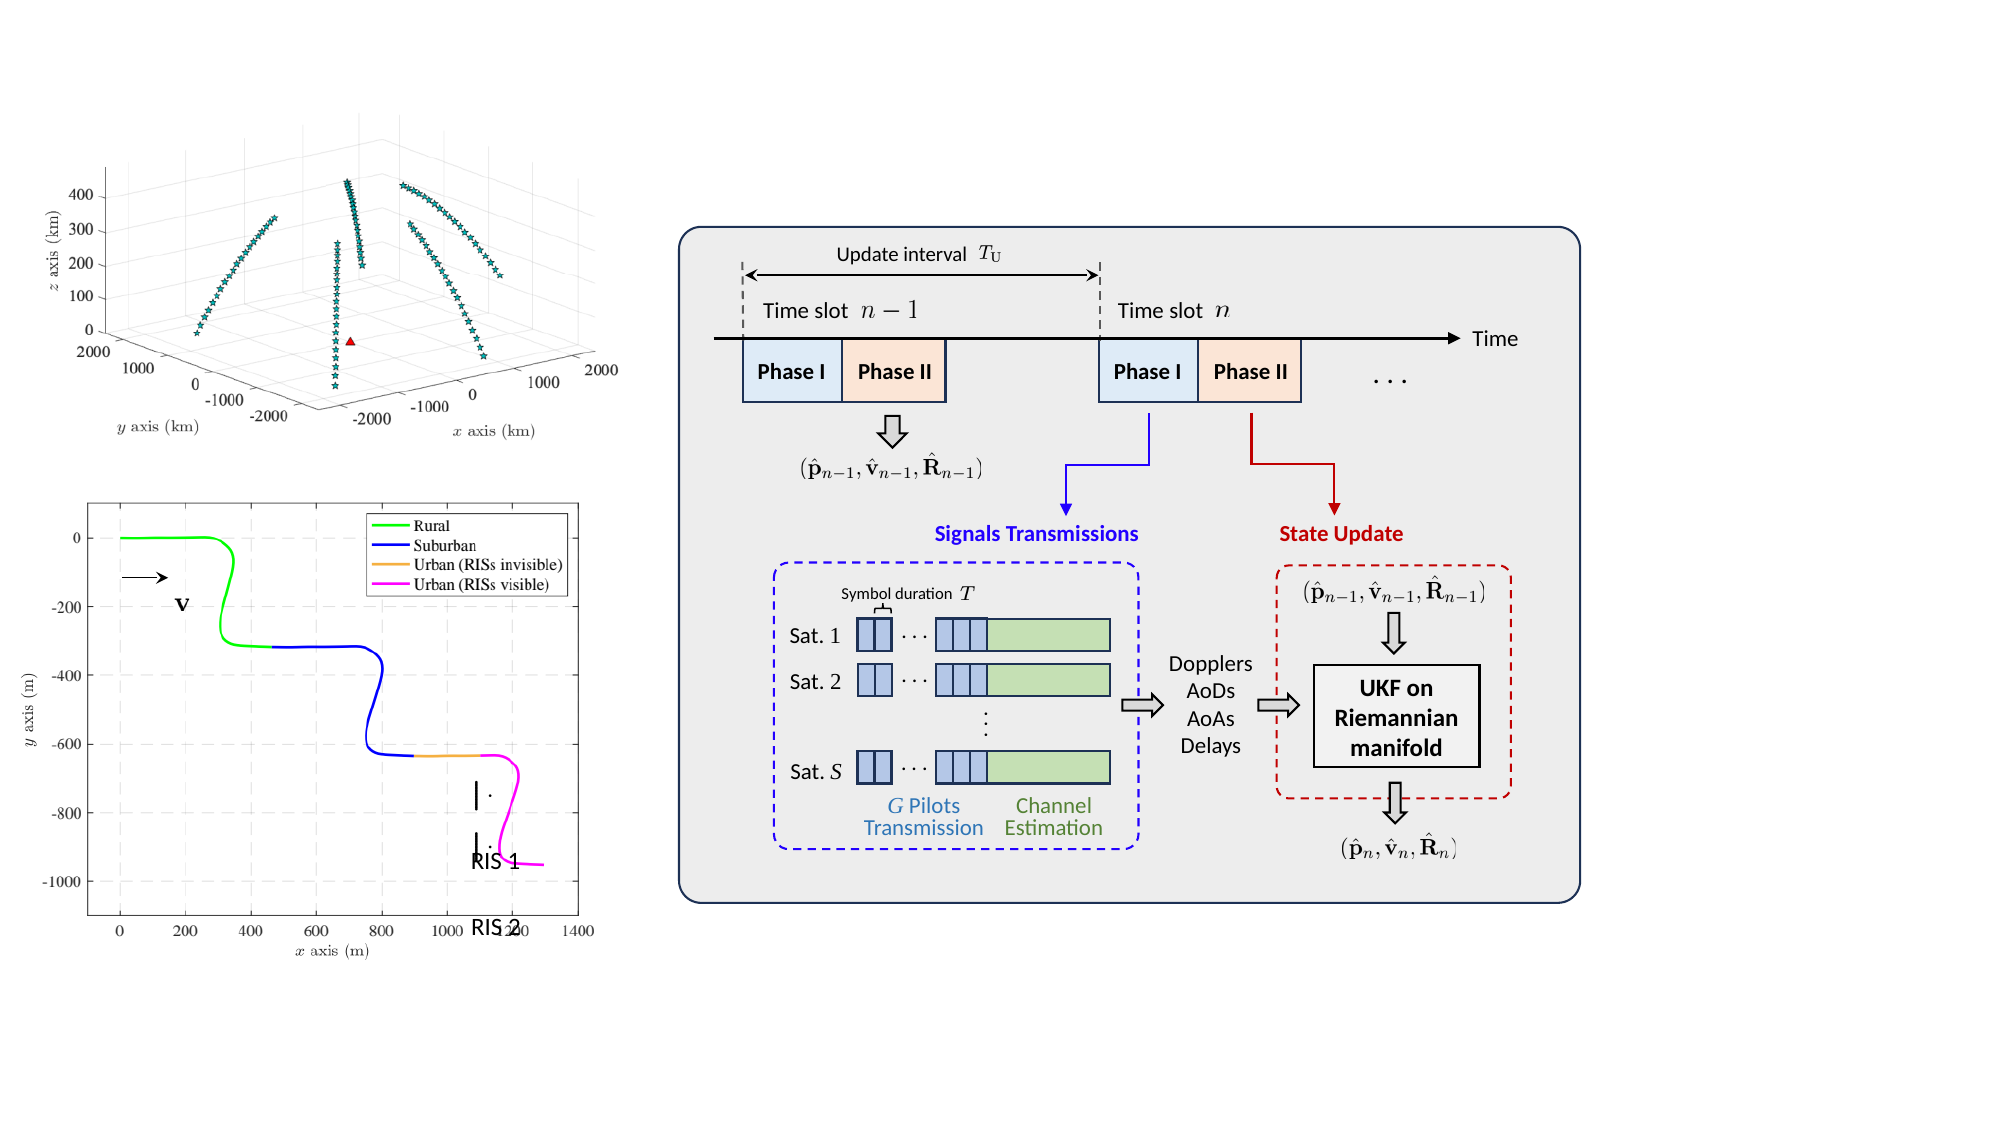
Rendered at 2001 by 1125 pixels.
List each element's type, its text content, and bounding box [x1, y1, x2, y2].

picture [5, 465, 635, 969]
text_box [1257, 691, 1301, 719]
text_box UKF on Riemannian manifold [1313, 664, 1481, 768]
text_box . . . [1355, 347, 1426, 397]
text_box [1381, 781, 1409, 825]
text_box Time [1438, 321, 1553, 358]
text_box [1055, 423, 1159, 507]
text_box [1121, 691, 1165, 719]
text_box [1098, 340, 1197, 349]
text_box Phase I [1098, 349, 1199, 392]
text_box Update interval [821, 232, 1072, 273]
text_box [1275, 564, 1512, 800]
picture [1304, 575, 1484, 603]
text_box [1241, 422, 1345, 506]
text_box [1098, 392, 1197, 403]
text_box [1380, 611, 1408, 655]
text_box [677, 225, 1582, 904]
picture [801, 452, 981, 479]
picture [861, 299, 917, 318]
text_box Time slot [748, 293, 939, 331]
text_box [742, 392, 841, 403]
picture [1342, 832, 1456, 859]
text_box State Update [1251, 516, 1432, 553]
text_box [875, 414, 910, 450]
text_box Phase II [843, 349, 961, 392]
text_box Signals Transmissions [896, 516, 1178, 553]
text_box Phase II [1199, 349, 1316, 392]
picture [23, 80, 653, 448]
text_box [1197, 392, 1302, 403]
text_box [1197, 340, 1302, 349]
text_box Phase I [742, 349, 843, 392]
text_box [841, 340, 947, 349]
text_box [742, 340, 841, 349]
text_box [841, 392, 947, 403]
picture [960, 586, 975, 600]
text_box [772, 561, 1140, 851]
text_box Time slot [1103, 293, 1293, 331]
picture [1215, 305, 1230, 317]
picture [979, 245, 1001, 262]
text_box Dopplers AoDs AoAs Delays [1139, 641, 1296, 766]
